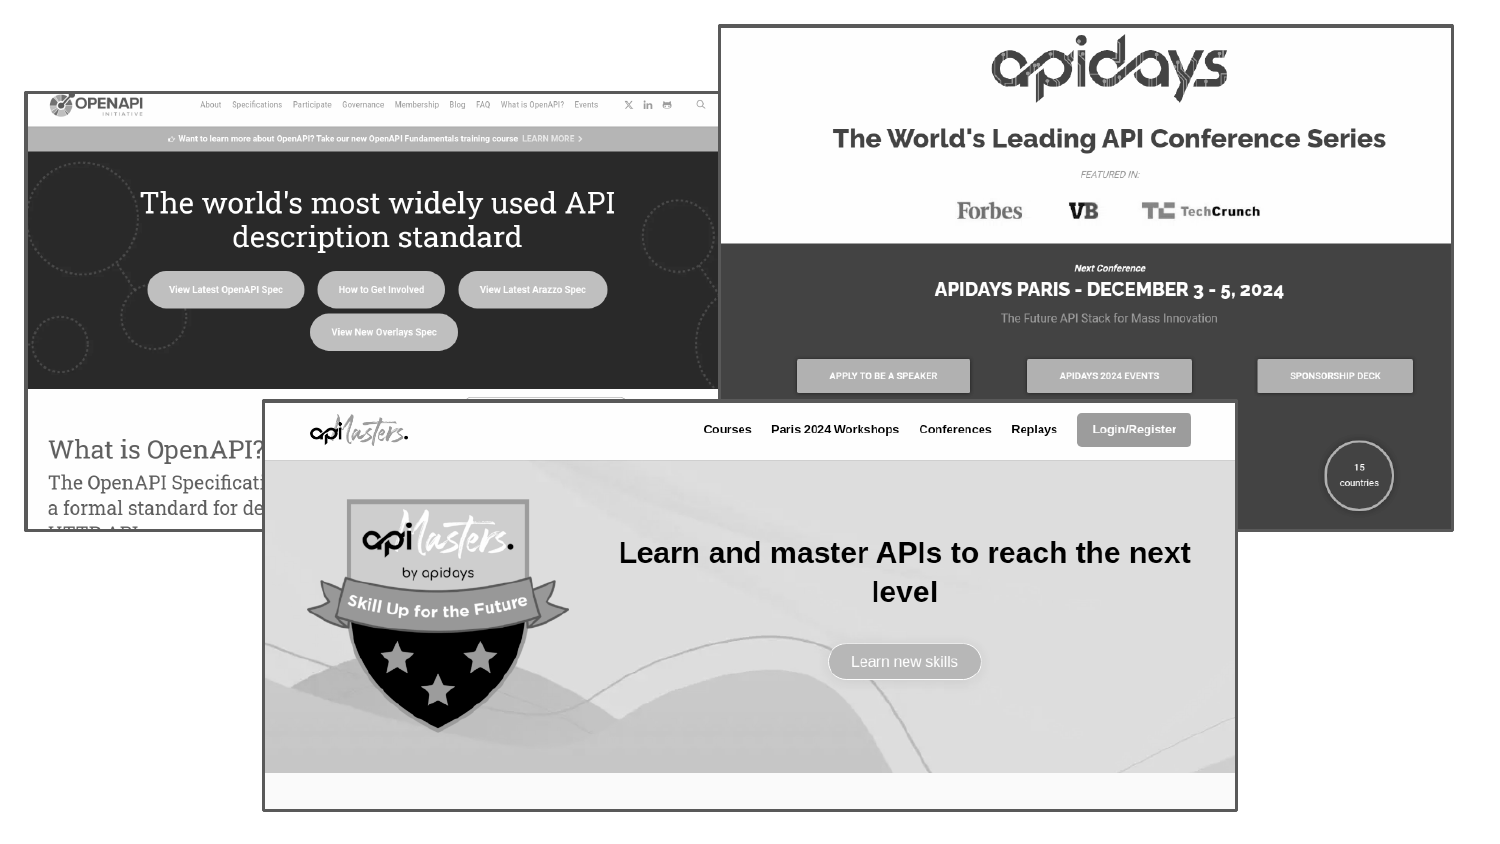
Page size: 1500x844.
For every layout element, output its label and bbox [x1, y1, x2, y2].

picture [27, 27, 1451, 810]
